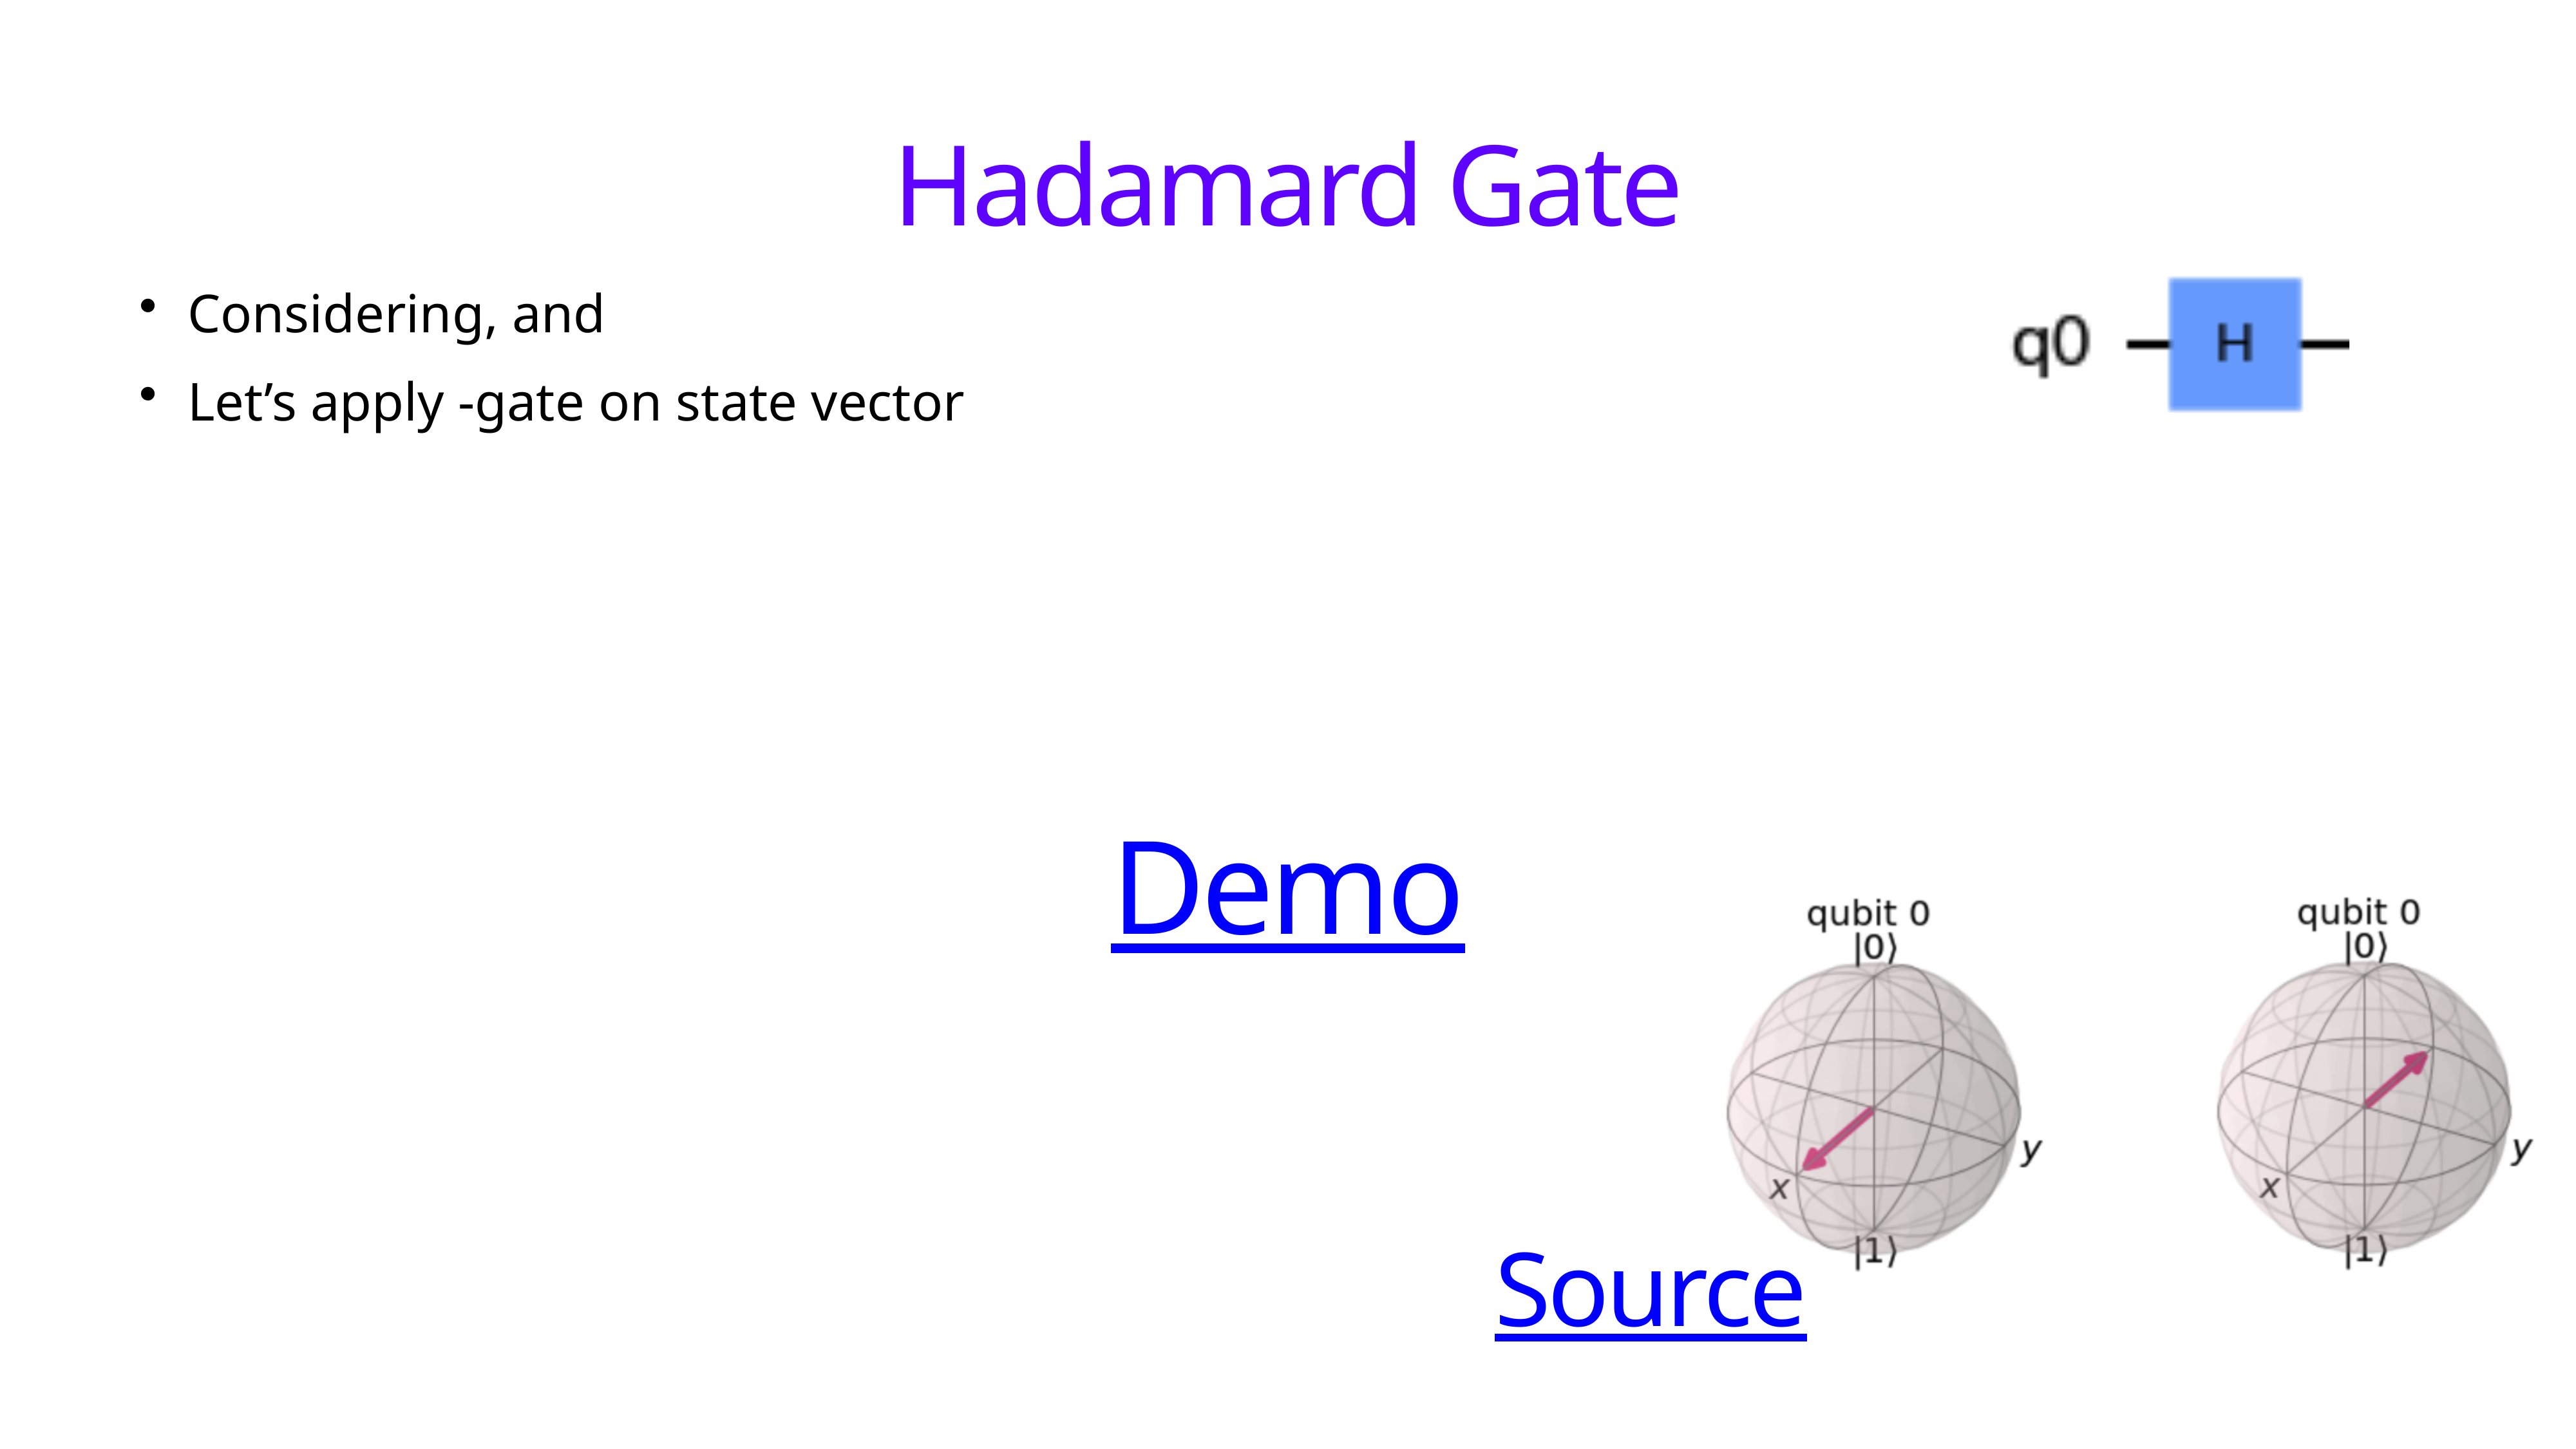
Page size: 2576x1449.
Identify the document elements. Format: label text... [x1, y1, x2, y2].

text_box Source [1489, 1232, 1813, 1354]
title Hadamard Gate [133, 88, 2443, 253]
list Considering, and Let’s apply -gate on state vector Demo [133, 274, 2443, 1372]
picture [1956, 253, 2350, 493]
picture [2168, 894, 2562, 1280]
picture [1681, 894, 2075, 1280]
